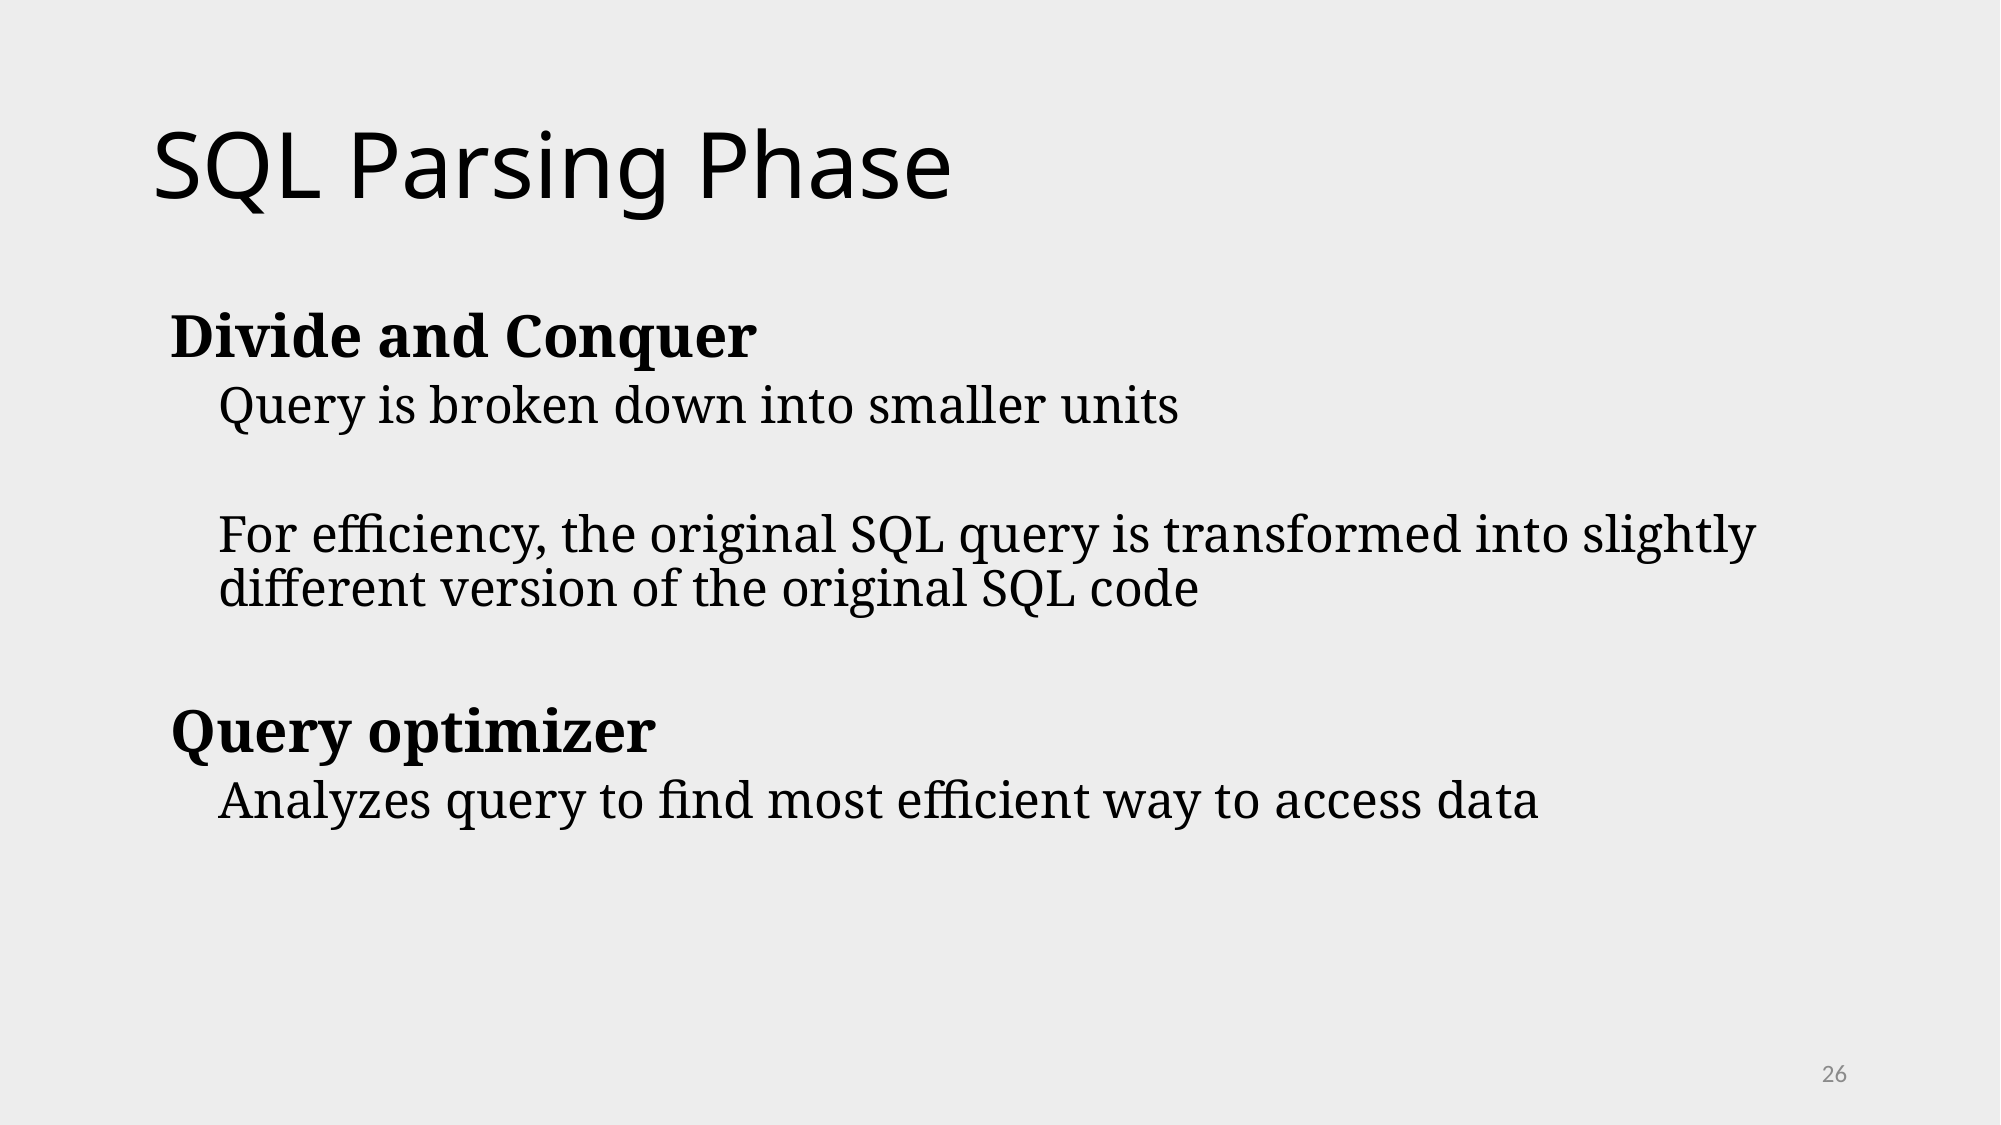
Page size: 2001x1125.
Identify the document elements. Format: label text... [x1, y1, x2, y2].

title SQL Parsing Phase [137, 59, 1863, 278]
slide_number 26 [1412, 1042, 1863, 1103]
list Divide and Conquer Query is broken down into smaller units For efficiency, the original SQL query is transformed into slightly different version of the original SQL code Query optimizer Analyzes query to find most efficient way to access data [137, 299, 1863, 1014]
